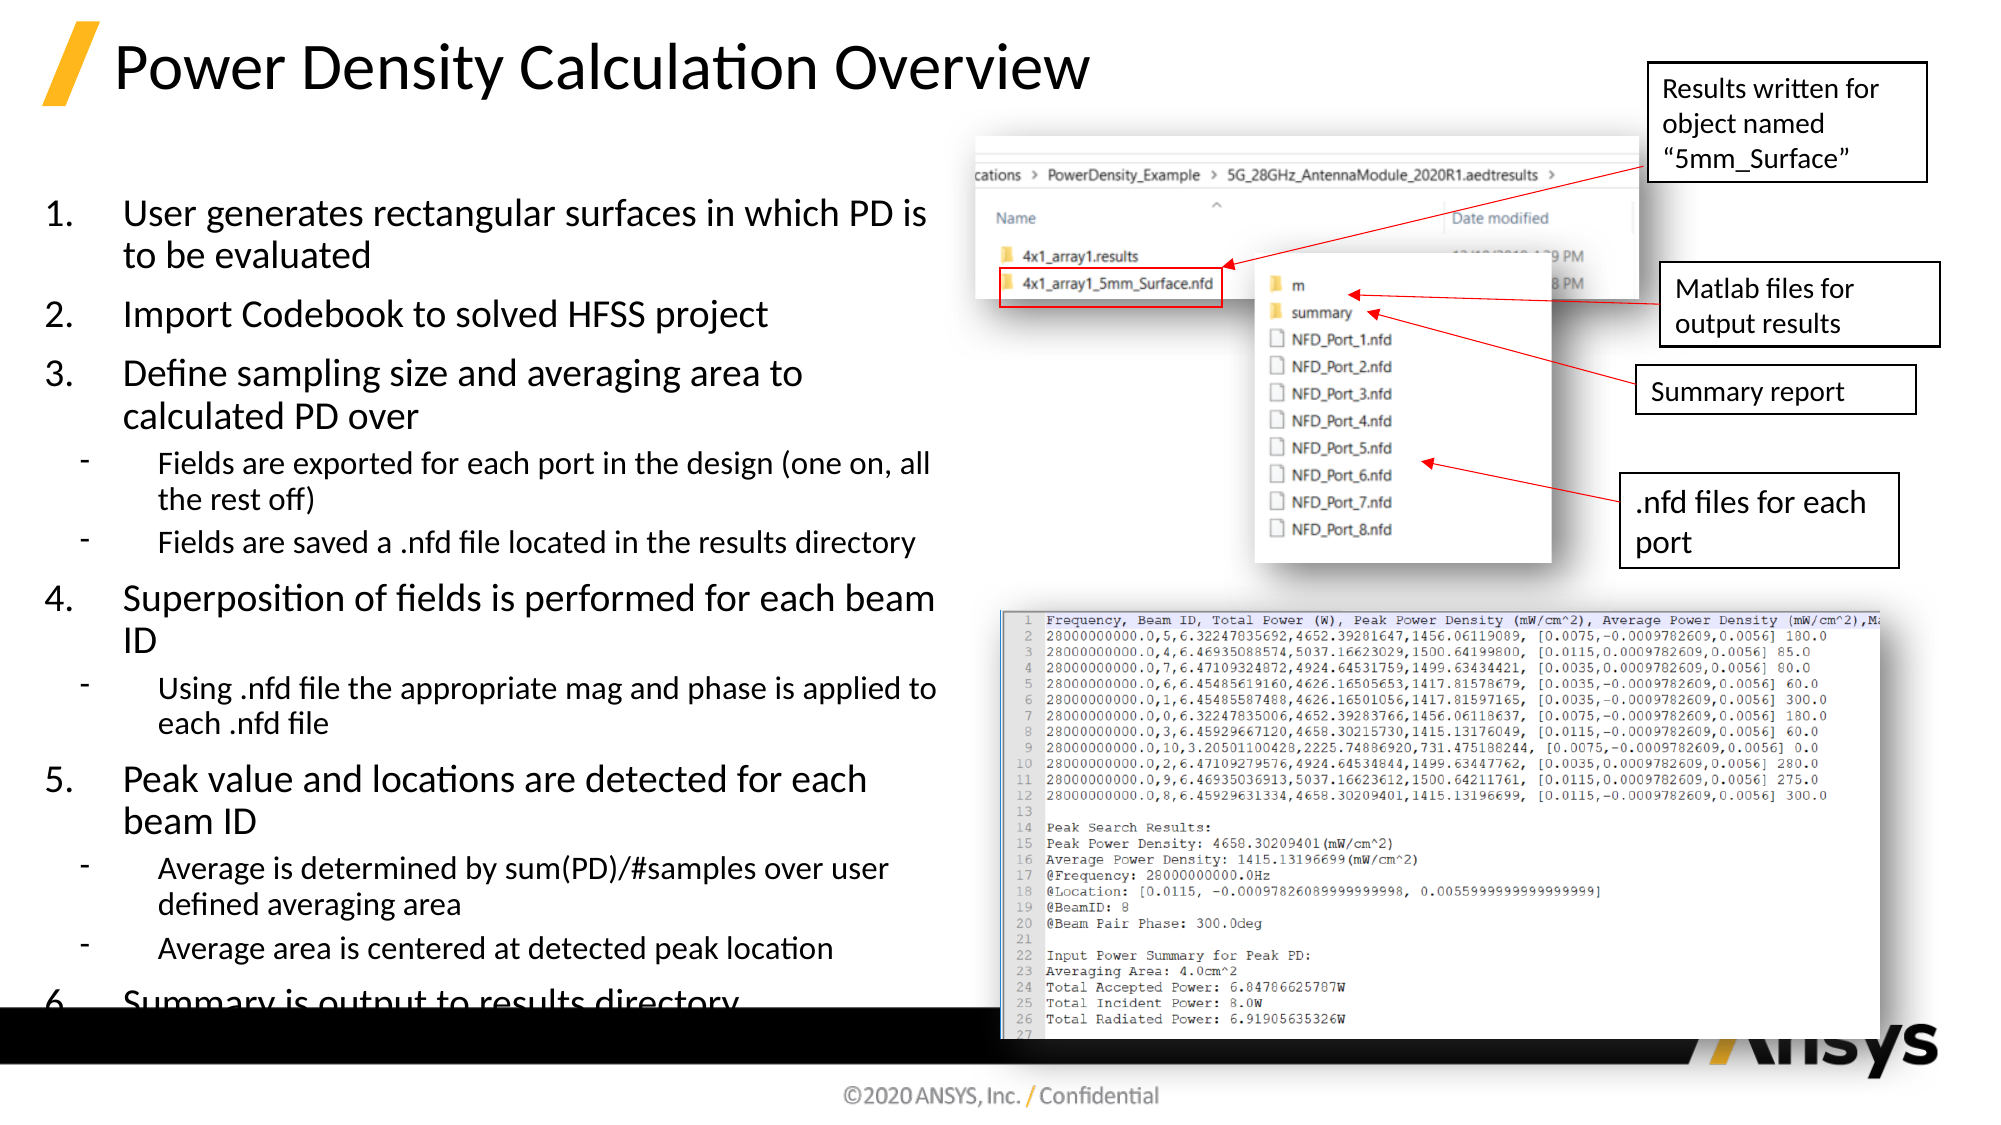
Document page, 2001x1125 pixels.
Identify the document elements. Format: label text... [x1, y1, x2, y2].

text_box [1221, 166, 1644, 268]
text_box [1421, 461, 1621, 503]
picture [0, 0, 2000, 1125]
title Power Density Calculation Overview [99, 24, 1900, 164]
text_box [1366, 311, 1637, 385]
text_box [999, 300, 1223, 308]
text_box .nfd files for each port [1619, 472, 1900, 569]
text_box Summary report [1635, 364, 1917, 415]
text_box Matlab files for output results [1659, 261, 1941, 348]
text_box Results written for object named “5mm_Surface” [1647, 61, 1928, 183]
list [1254, 268, 1552, 563]
list User generates rectangular surfaces in which PD is to be evaluated Import Codebook to solved HFSS project Define sampling size and averaging area to calculated PD over Fields are exported for each port in the design (one on, all the rest off) Fields are saved a .nfd file located in the results directory Superposition of fields is performed for each beam ID Using .nfd file the appropriate mag and phase is applied to each .nfd file Peak value and locations are detected for each beam ID Average is determined by sum(PD)/#samples over user defined averaging area Average area is centered at detected peak location Summary is output to results directory [29, 184, 976, 1037]
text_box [1347, 294, 1661, 305]
